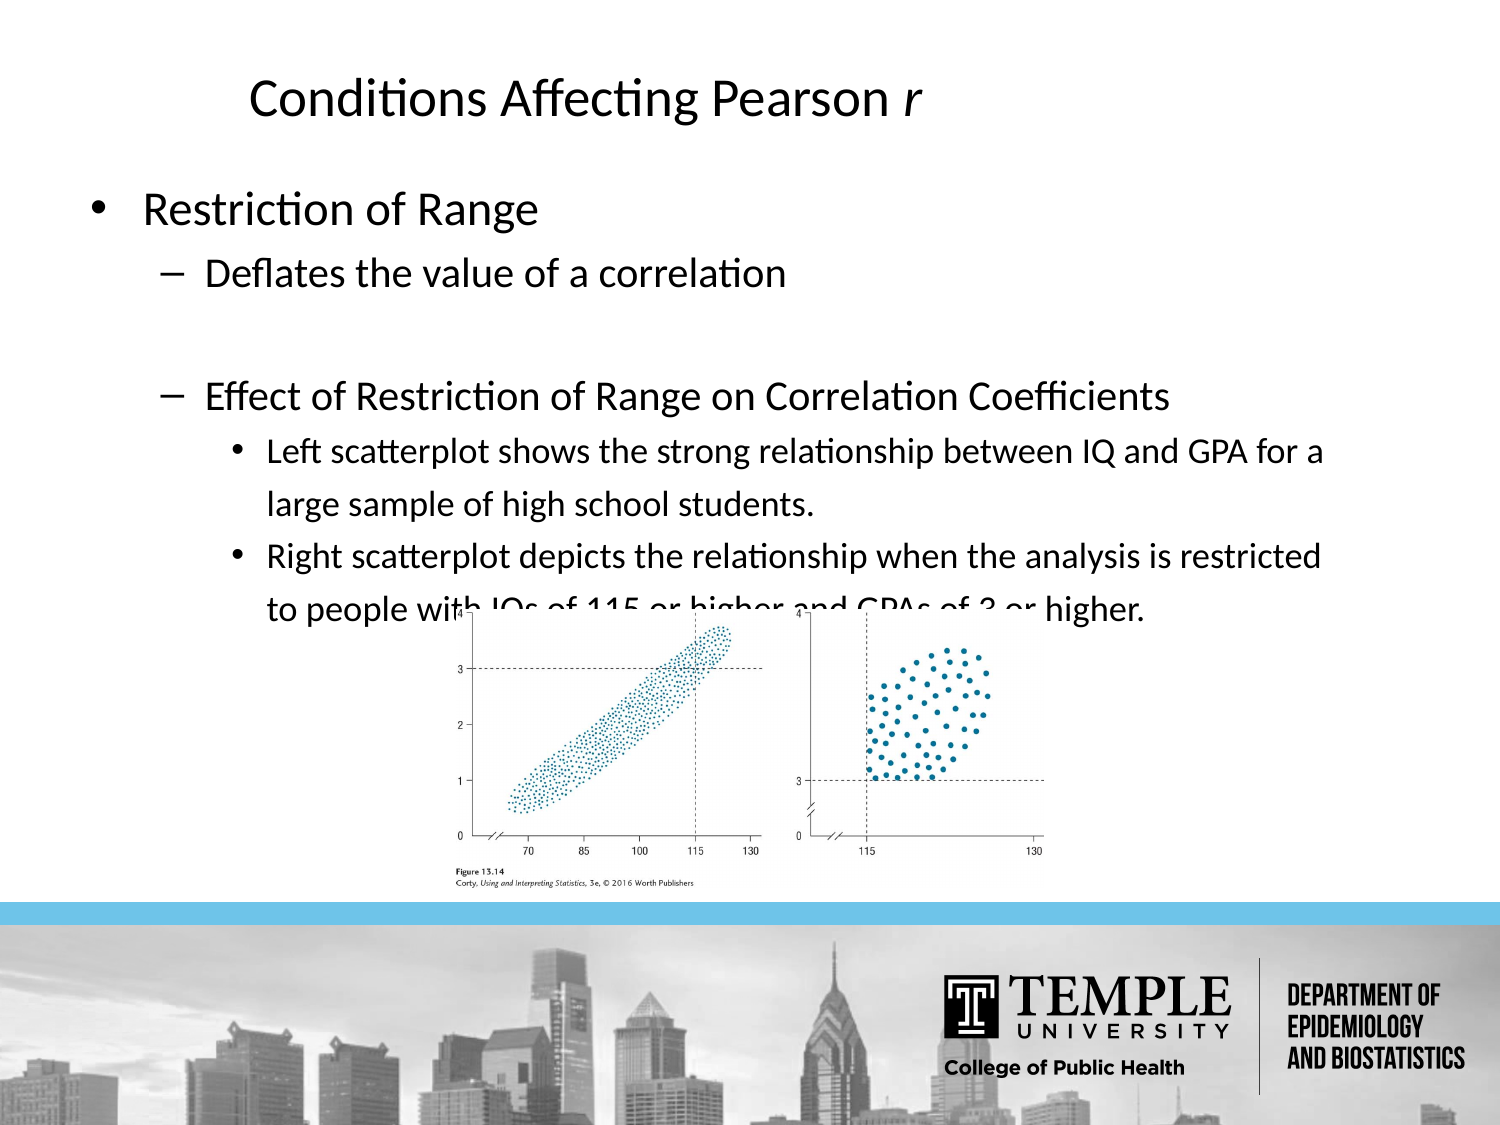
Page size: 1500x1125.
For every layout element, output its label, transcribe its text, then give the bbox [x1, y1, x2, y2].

picture [0, 902, 1500, 1125]
picture [456, 609, 1044, 889]
list Restriction of Range Deflates the value of a correlation Effect of Restriction of Range on Correlation Coefficients Left scatterplot shows the strong relationship between IQ and GPA for a large sample of high school students. Right scatterplot depicts the relationship when the analysis is restricted to people with IQs of 115 or higher and GPAs of 3 or higher. [75, 157, 1361, 646]
title Conditions Affecting Pearson r [106, 53, 1065, 136]
